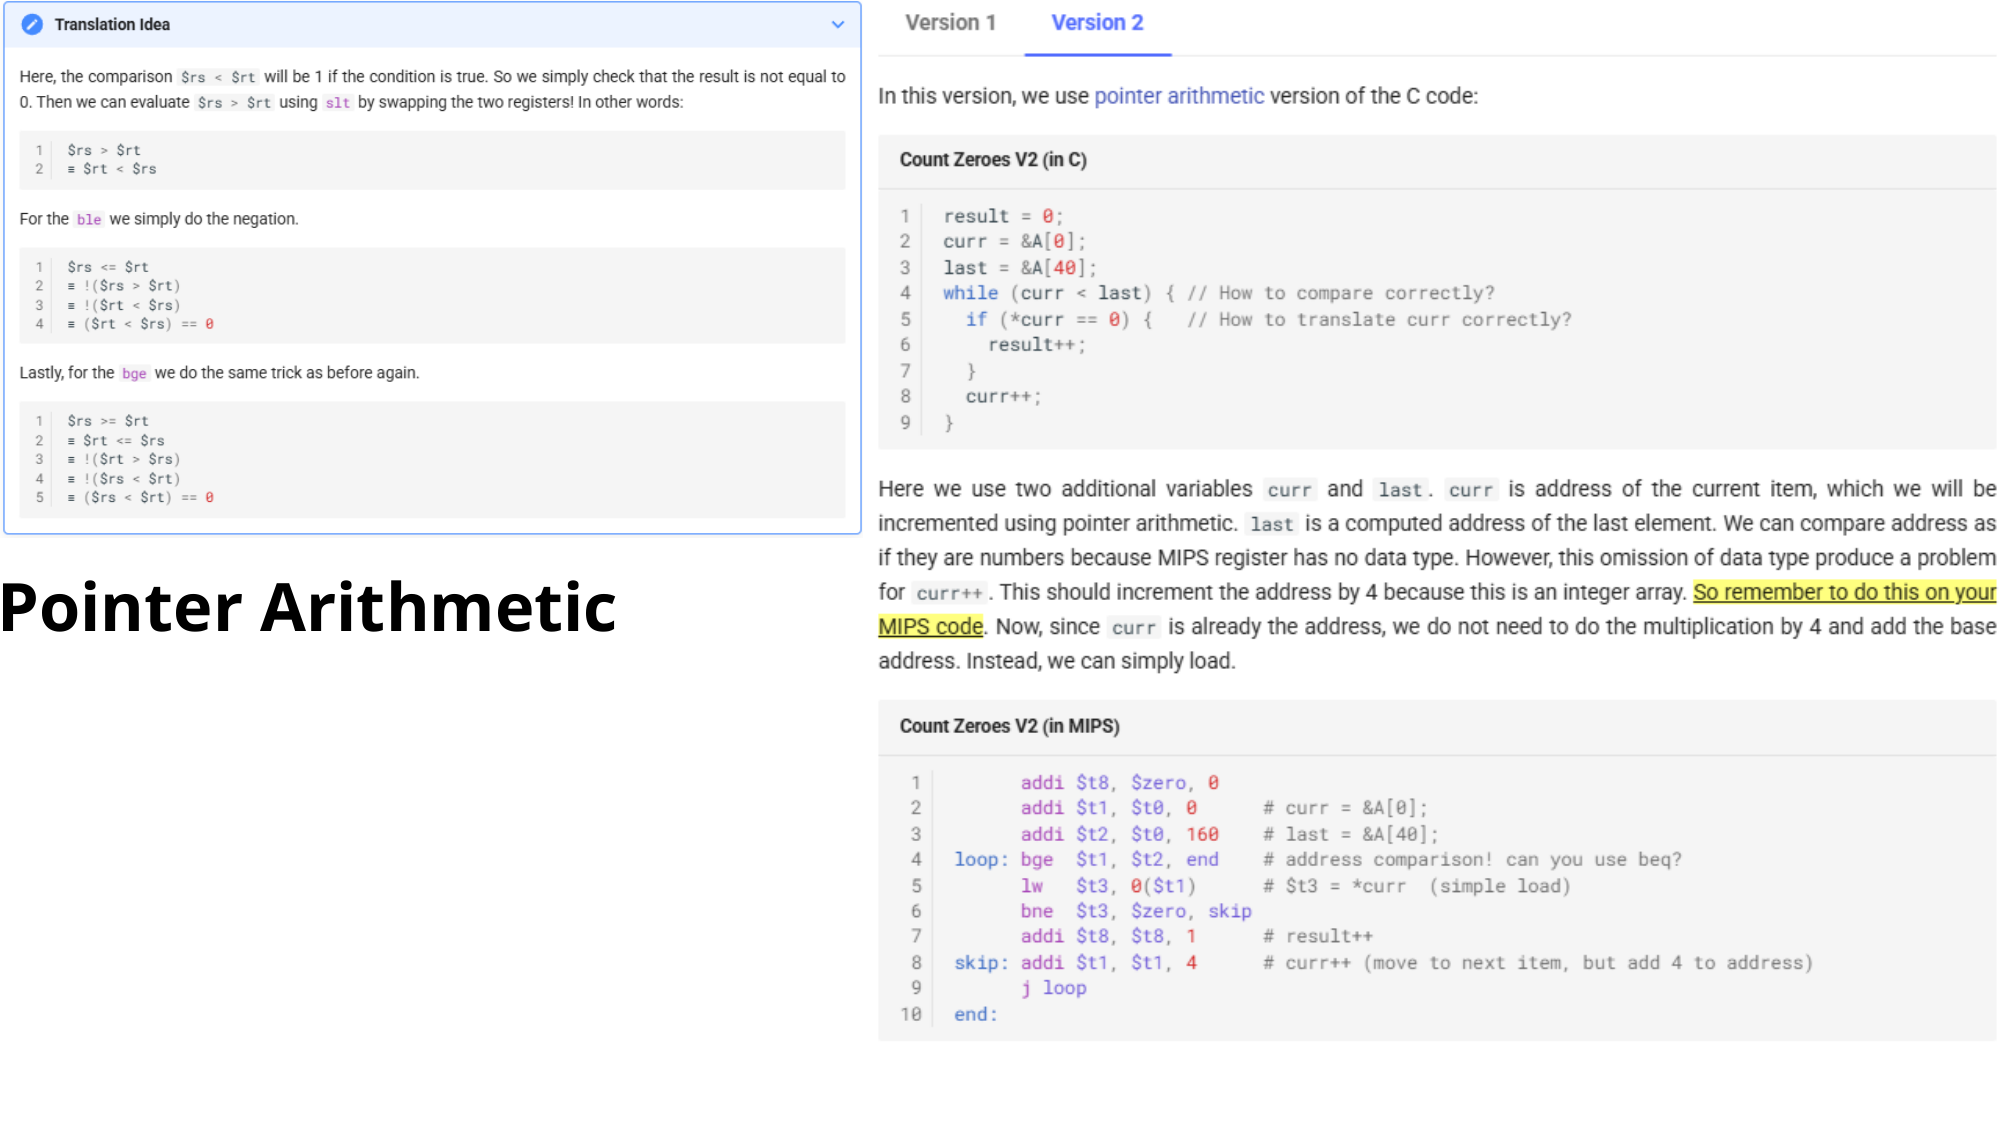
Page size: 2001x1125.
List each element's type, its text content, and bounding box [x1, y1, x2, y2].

picture [0, 0, 2000, 1082]
text_box Pointer Arithmetic [0, 556, 634, 652]
